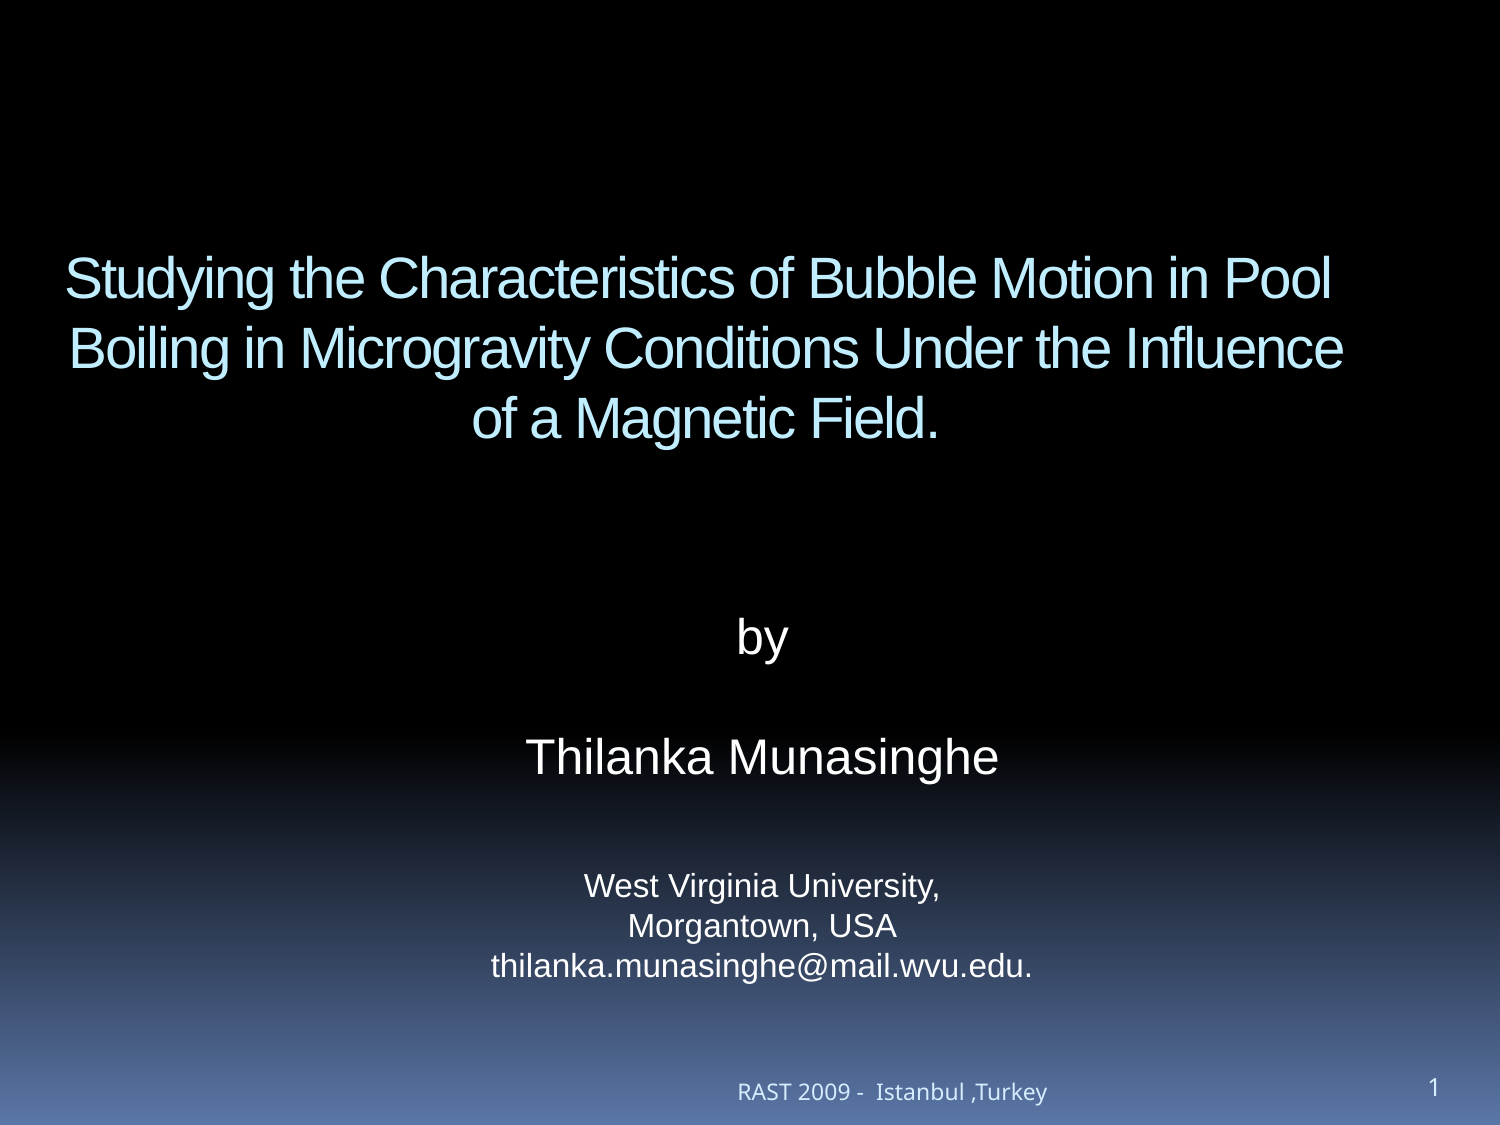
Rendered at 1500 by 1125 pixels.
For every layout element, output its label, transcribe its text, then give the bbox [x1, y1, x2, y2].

text_box by Thilanka Munasinghe West Virginia University, Morgantown, USA thilanka.munasinghe@mail.wvu.edu. [75, 537, 1450, 992]
title Studying the Characteristics of Bubble Motion in Pool Boiling in Microgravity Conditions Under the Influence of a Magnetic Field. [24, 112, 1388, 538]
footer RAST 2009 - Istanbul ,Turkey [150, 1052, 1063, 1113]
slide_number 1 [1412, 1052, 1488, 1113]
